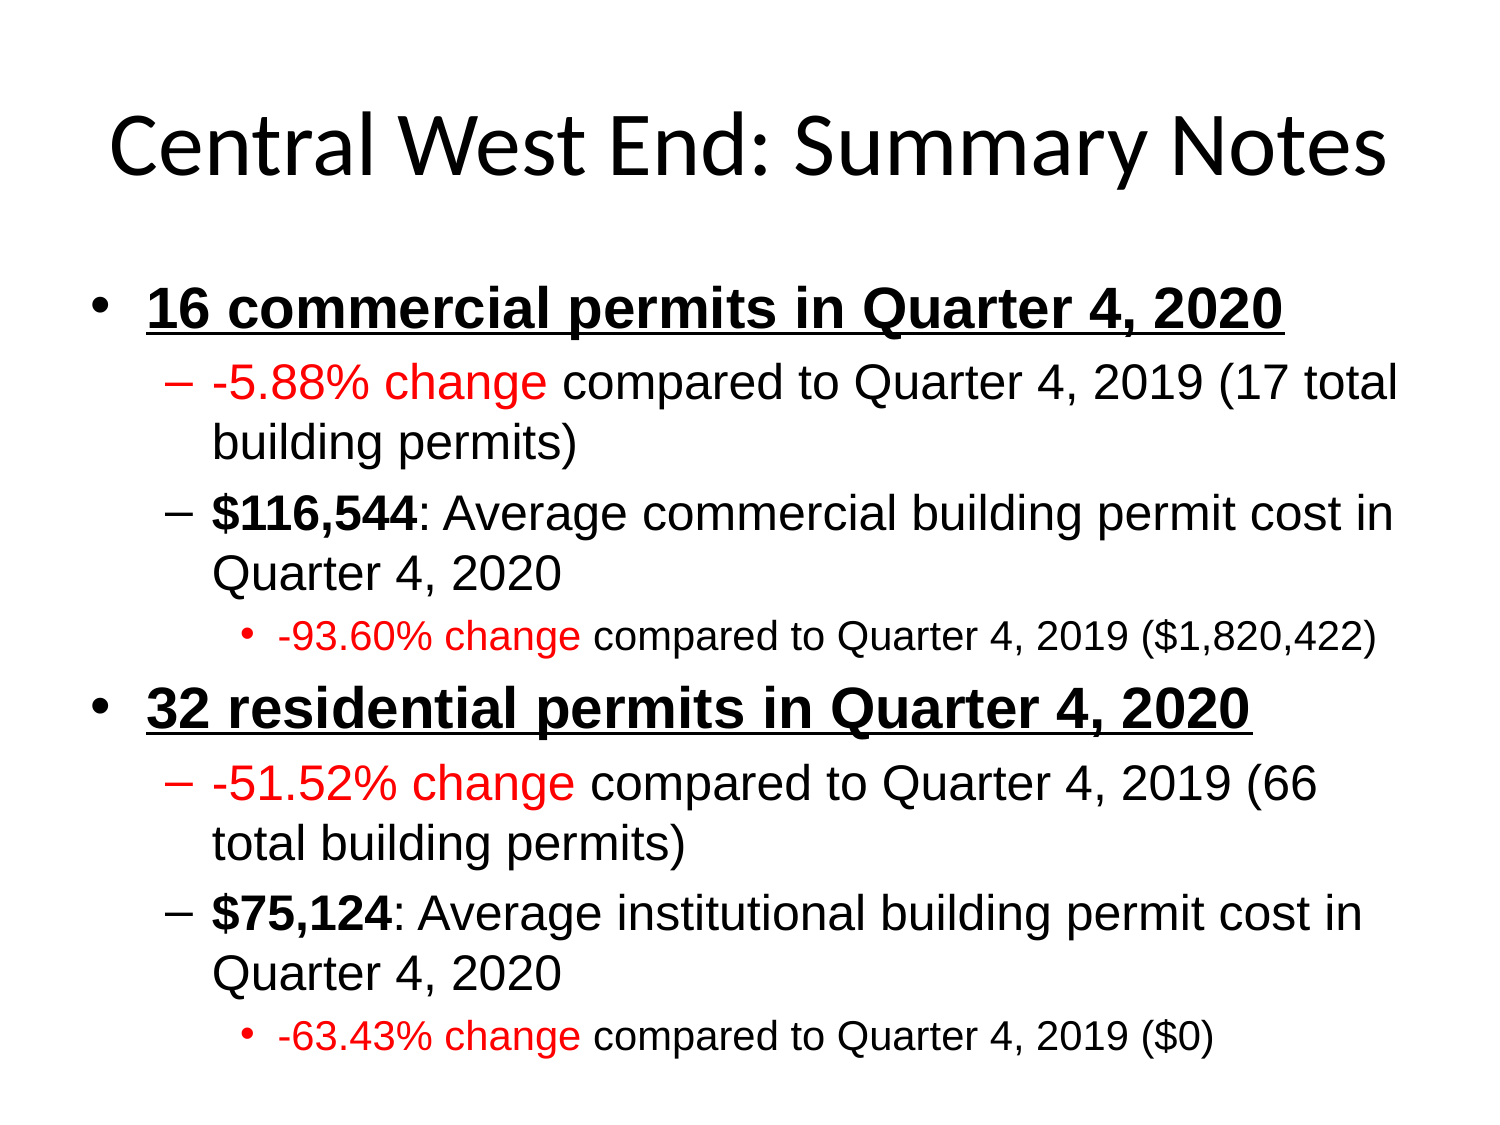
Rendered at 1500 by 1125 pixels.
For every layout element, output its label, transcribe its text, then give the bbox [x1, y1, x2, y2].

title Central West End: Summary Notes [75, 45, 1425, 233]
list 16 commercial permits in Quarter 4, 2020 -5.88% change compared to Quarter 4, 2019 (17 total building permits) $116,544: Average commercial building permit cost in Quarter 4, 2020 -93.60% change compared to Quarter 4, 2019 ($1,820,422) 32 residential permits in Quarter 4, 2020 -51.52% change compared to Quarter 4, 2019 (66 total building permits) $75,124: Average institutional building permit cost in Quarter 4, 2020 -63.43% change compared to Quarter 4, 2019 ($0) [75, 262, 1425, 1005]
